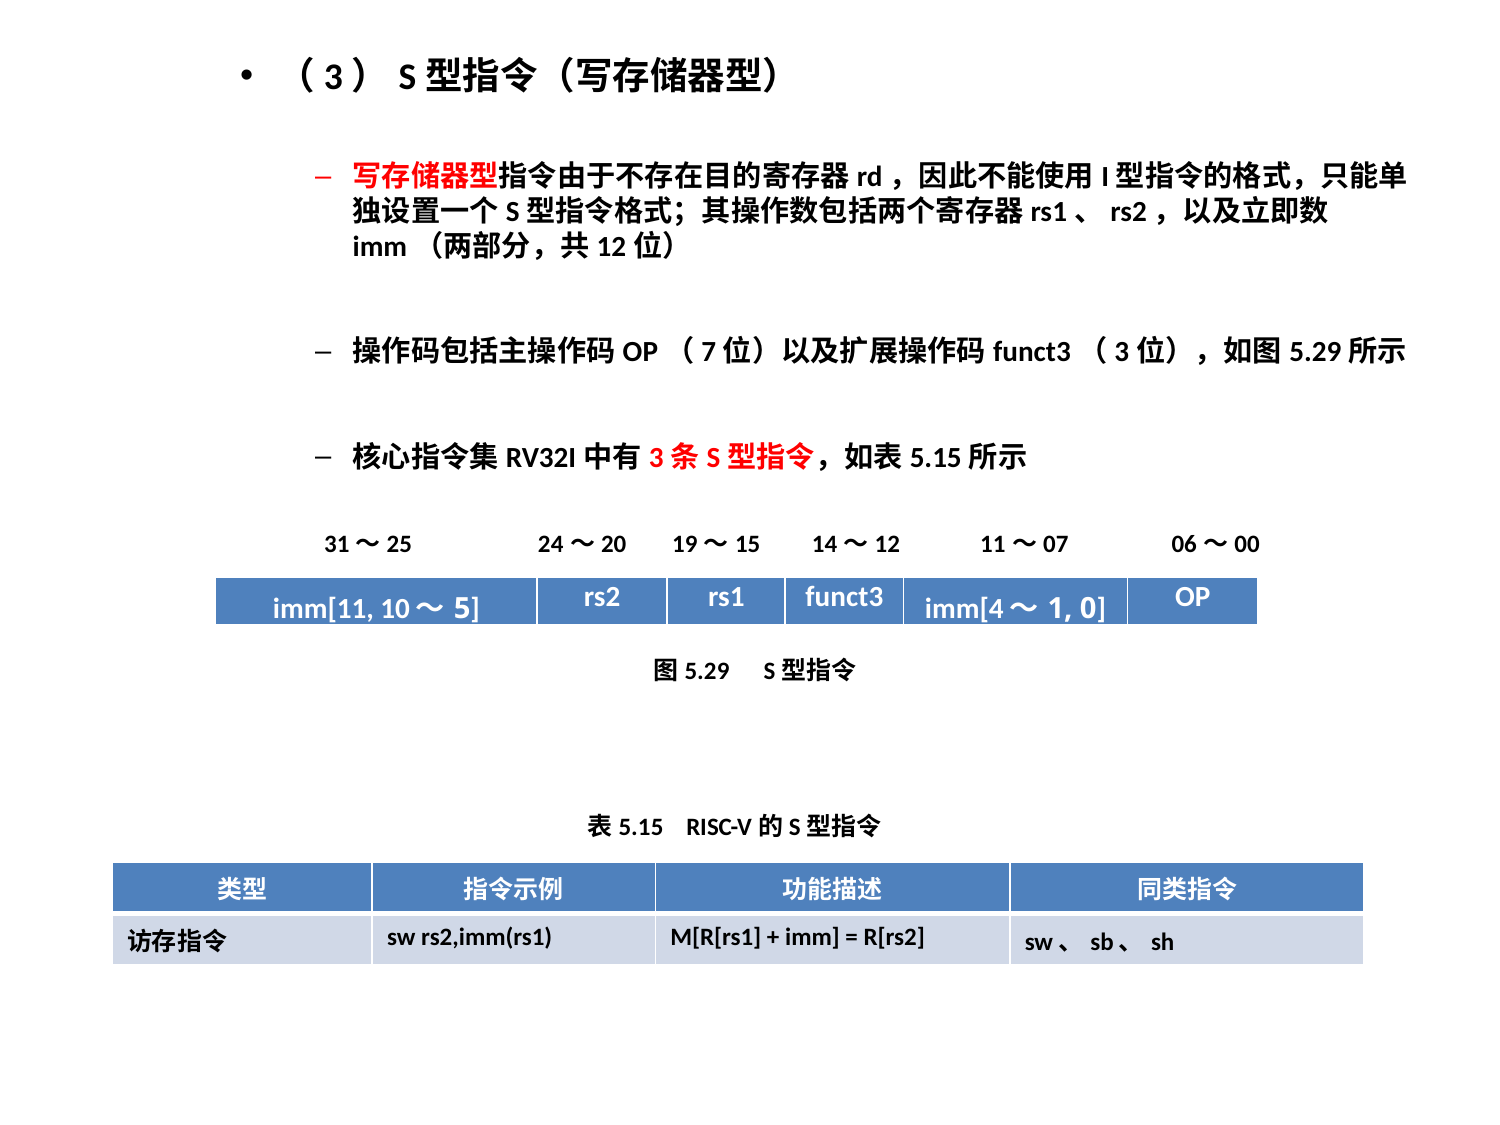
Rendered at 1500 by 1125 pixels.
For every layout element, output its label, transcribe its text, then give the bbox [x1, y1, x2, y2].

table_header OP [1128, 578, 1257, 624]
table_header imm[4～1, 0] [904, 578, 1127, 624]
table_header 指令示例 [373, 863, 655, 911]
text_box 31～25 24～20 19～15 14～12 11～07 06～00 [228, 519, 1275, 565]
text_box 表5.15 RISC-V的S型指令 [572, 803, 999, 848]
table_header imm[11, 10～5] [216, 578, 536, 624]
table_cell M[R[rs1] + imm] = R[rs2] [656, 916, 1009, 964]
table_header 类型 [113, 863, 371, 911]
table_header 同类指令 [1011, 863, 1363, 911]
list （3）S型指令（写存储器型） 写存储器型指令由于不存在目的寄存器rd，因此不能使用I型指令的格式，只能单独设置一个S型指令格式；其操作数包括两个寄存器rs1、rs2，以及立即数imm（两部分，共12位） 操作码包括主操作码OP（7位）以及扩展操作码funct3（3位），如图5.29所示 核心指令集RV32I中有3条S型指令，如表5.15所示 [75, 44, 1425, 787]
table_cell sw rs2,imm(rs1) [373, 916, 655, 964]
text_box 图5.29 S型指令 [638, 647, 872, 692]
table_cell 访存指令 [113, 916, 371, 964]
table_header 功能描述 [656, 863, 1009, 911]
table_cell sw、sb、sh [1011, 916, 1363, 964]
table_header rs1 [668, 578, 784, 624]
table_header funct3 [786, 578, 903, 624]
table_header rs2 [538, 578, 666, 624]
